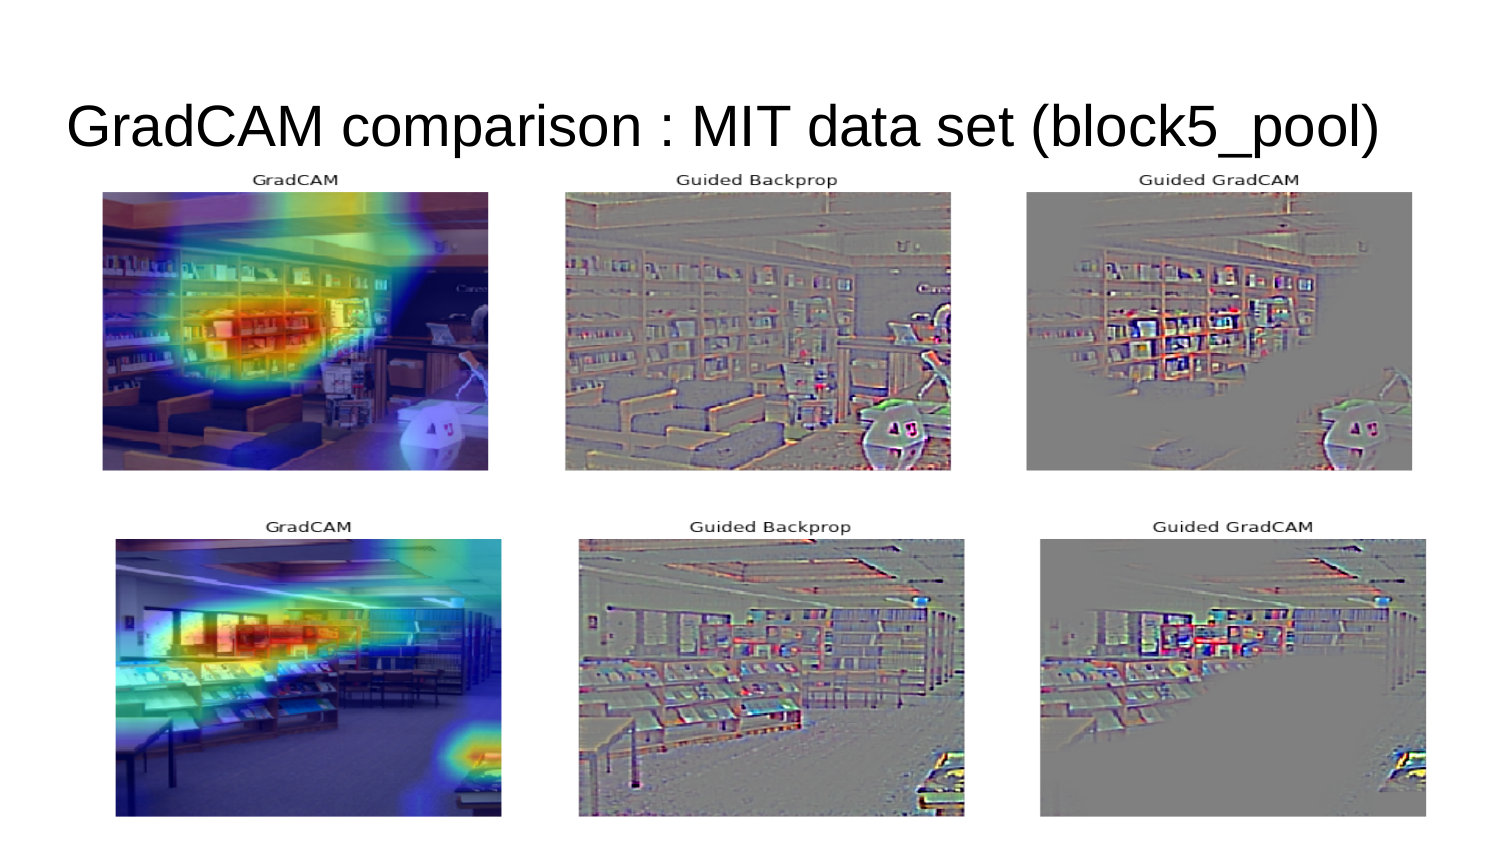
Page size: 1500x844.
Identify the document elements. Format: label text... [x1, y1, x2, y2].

picture [50, 166, 1422, 498]
title GradCAM comparison : MIT data set (block5_pool) [51, 72, 1449, 167]
picture [64, 512, 1436, 844]
